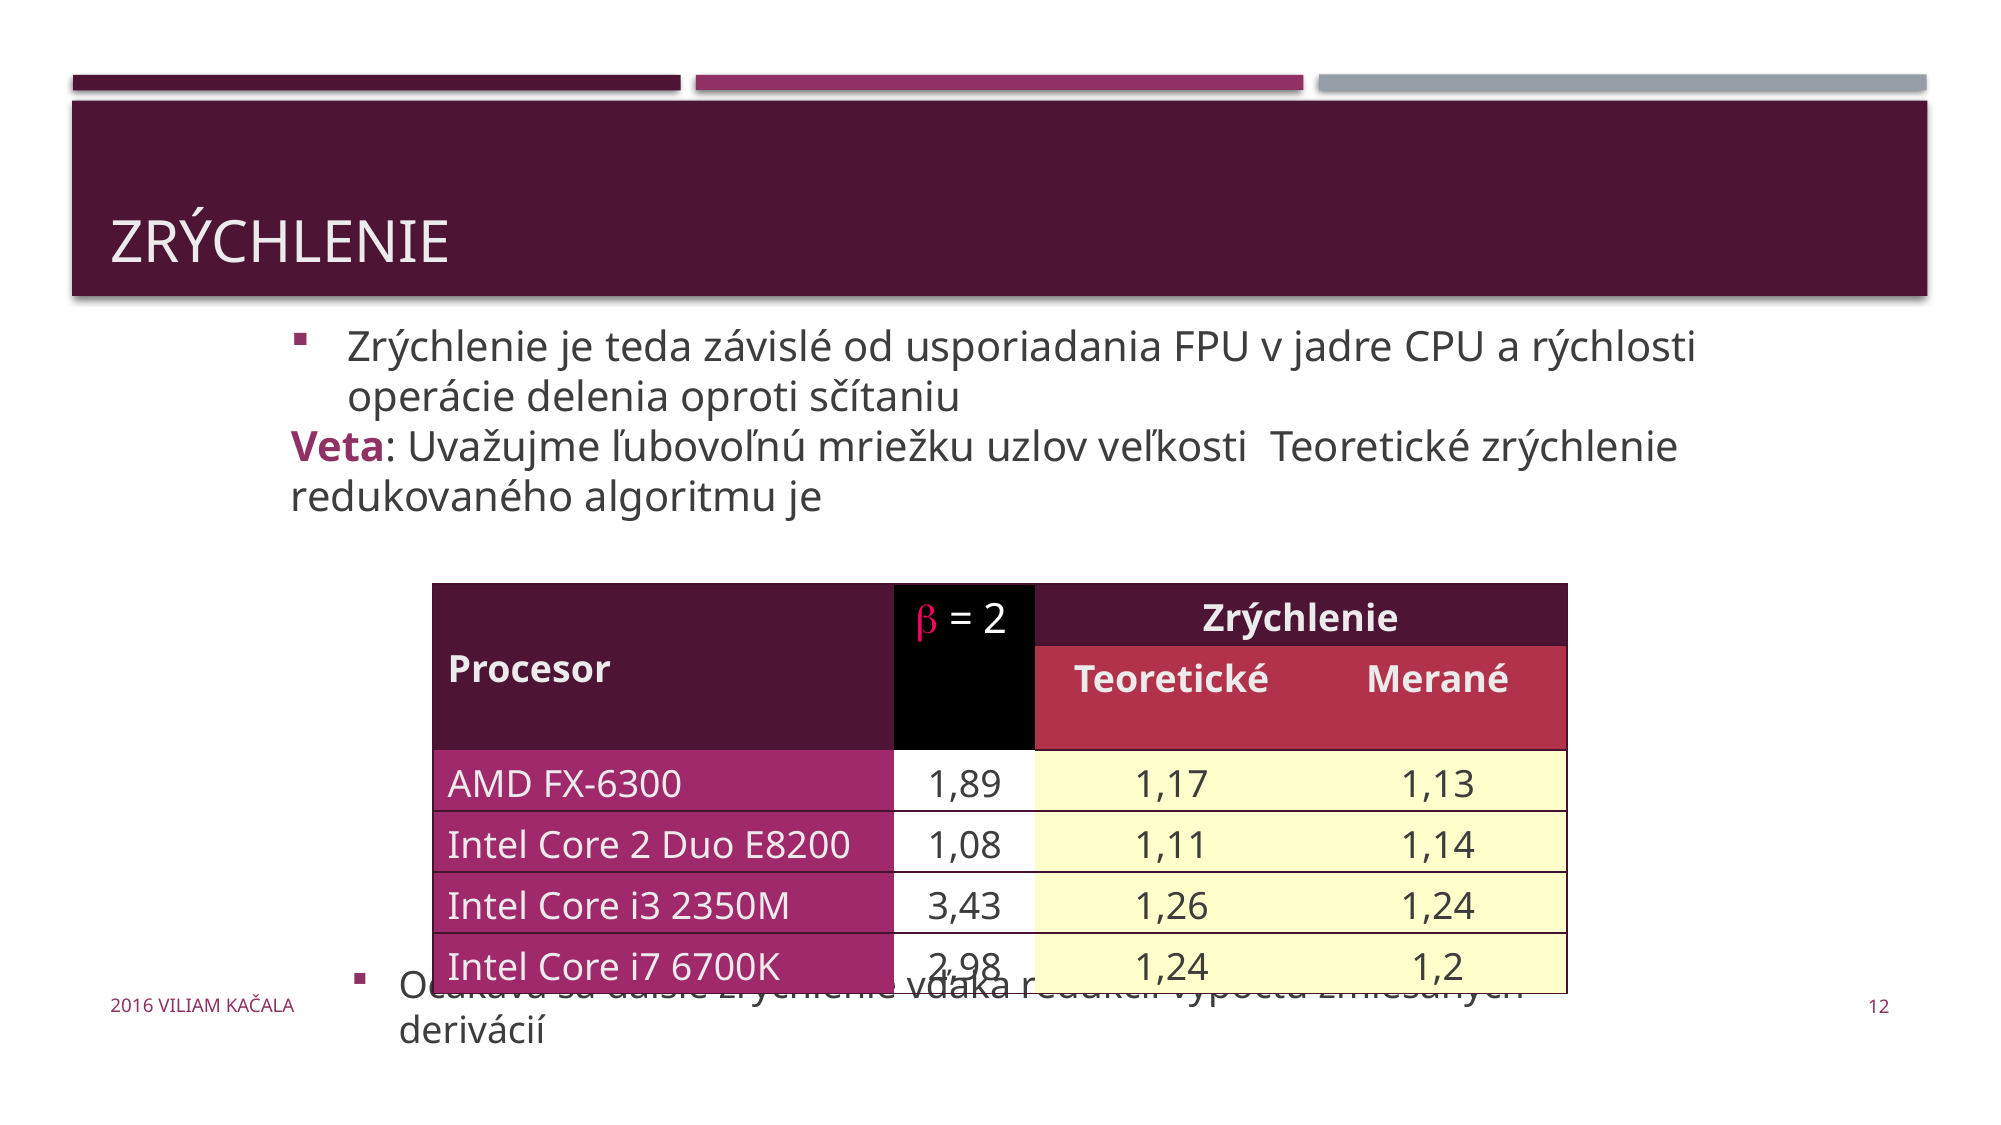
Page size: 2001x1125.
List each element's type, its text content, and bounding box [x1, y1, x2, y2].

text_box Očakáva sa ďalšie zrýchlenie vďaka redukcii výpočtu zmiešaných derivácií [336, 953, 1607, 1059]
text_box  = 2 [889, 584, 1054, 650]
title Zrýchlenie [95, 115, 1905, 282]
slide_number 12 [1732, 977, 1905, 1037]
footer 2016 Viliam Kačala [95, 976, 336, 1037]
